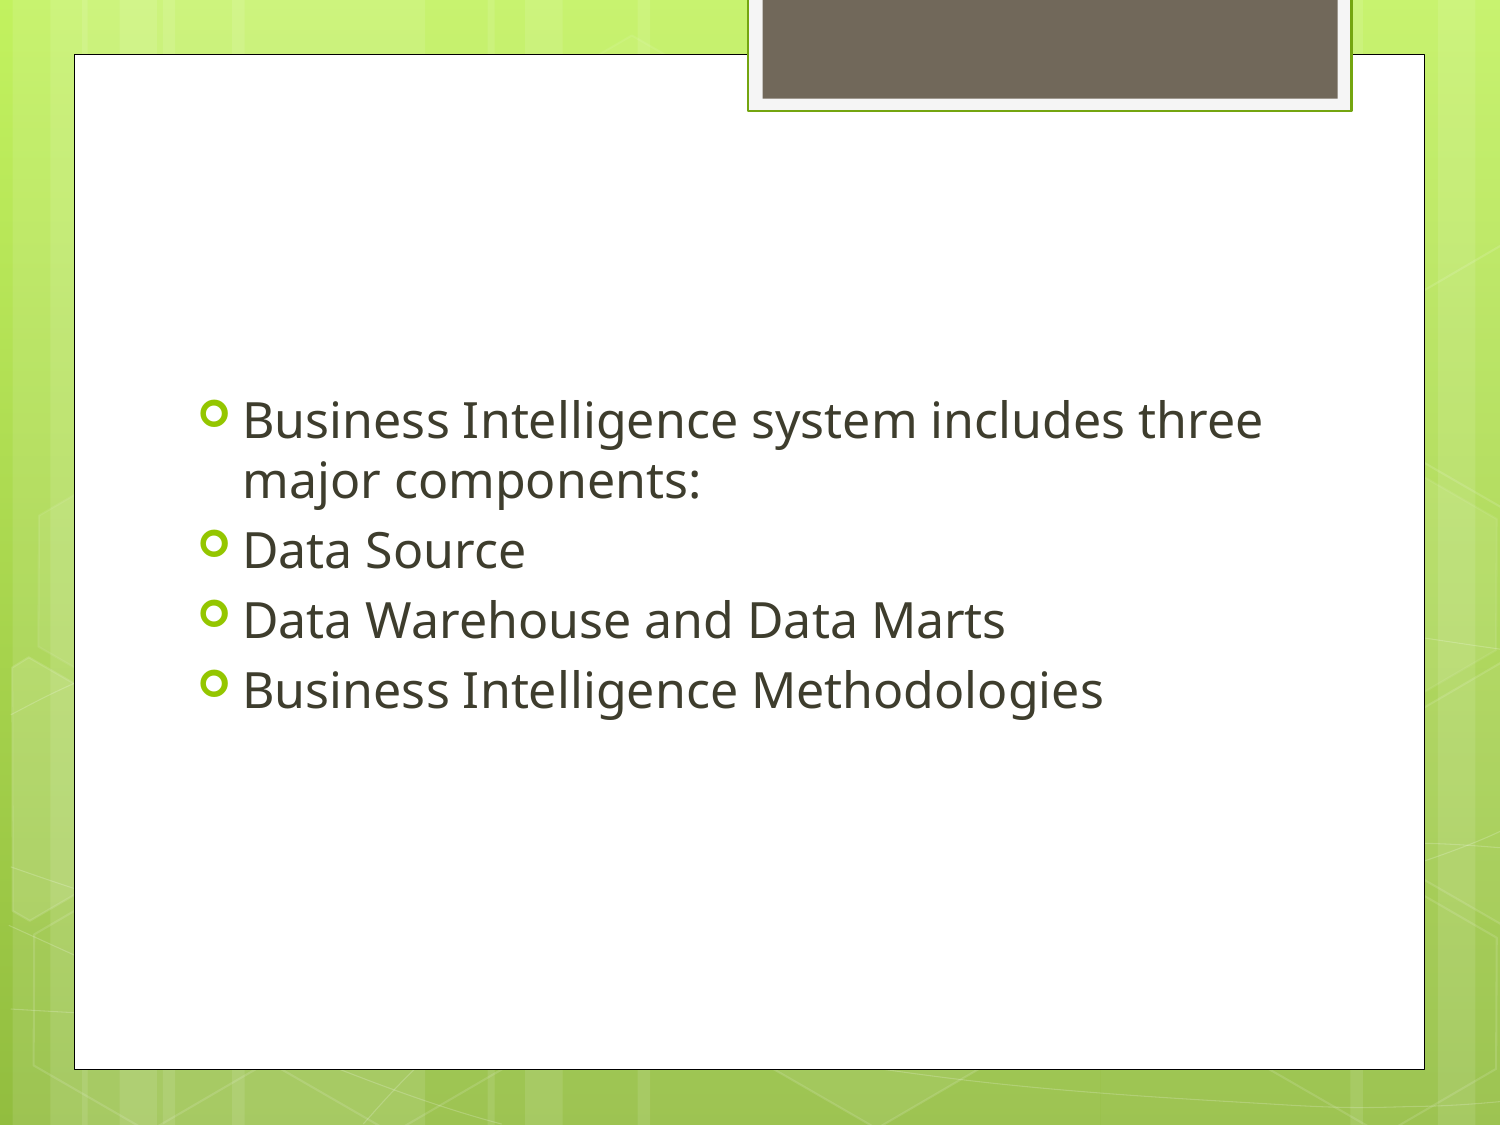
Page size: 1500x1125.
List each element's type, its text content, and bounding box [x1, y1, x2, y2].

list Business Intelligence system includes three major components: Data Source Data Warehouse and Data Marts Business Intelligence Methodologies [171, 381, 1283, 957]
